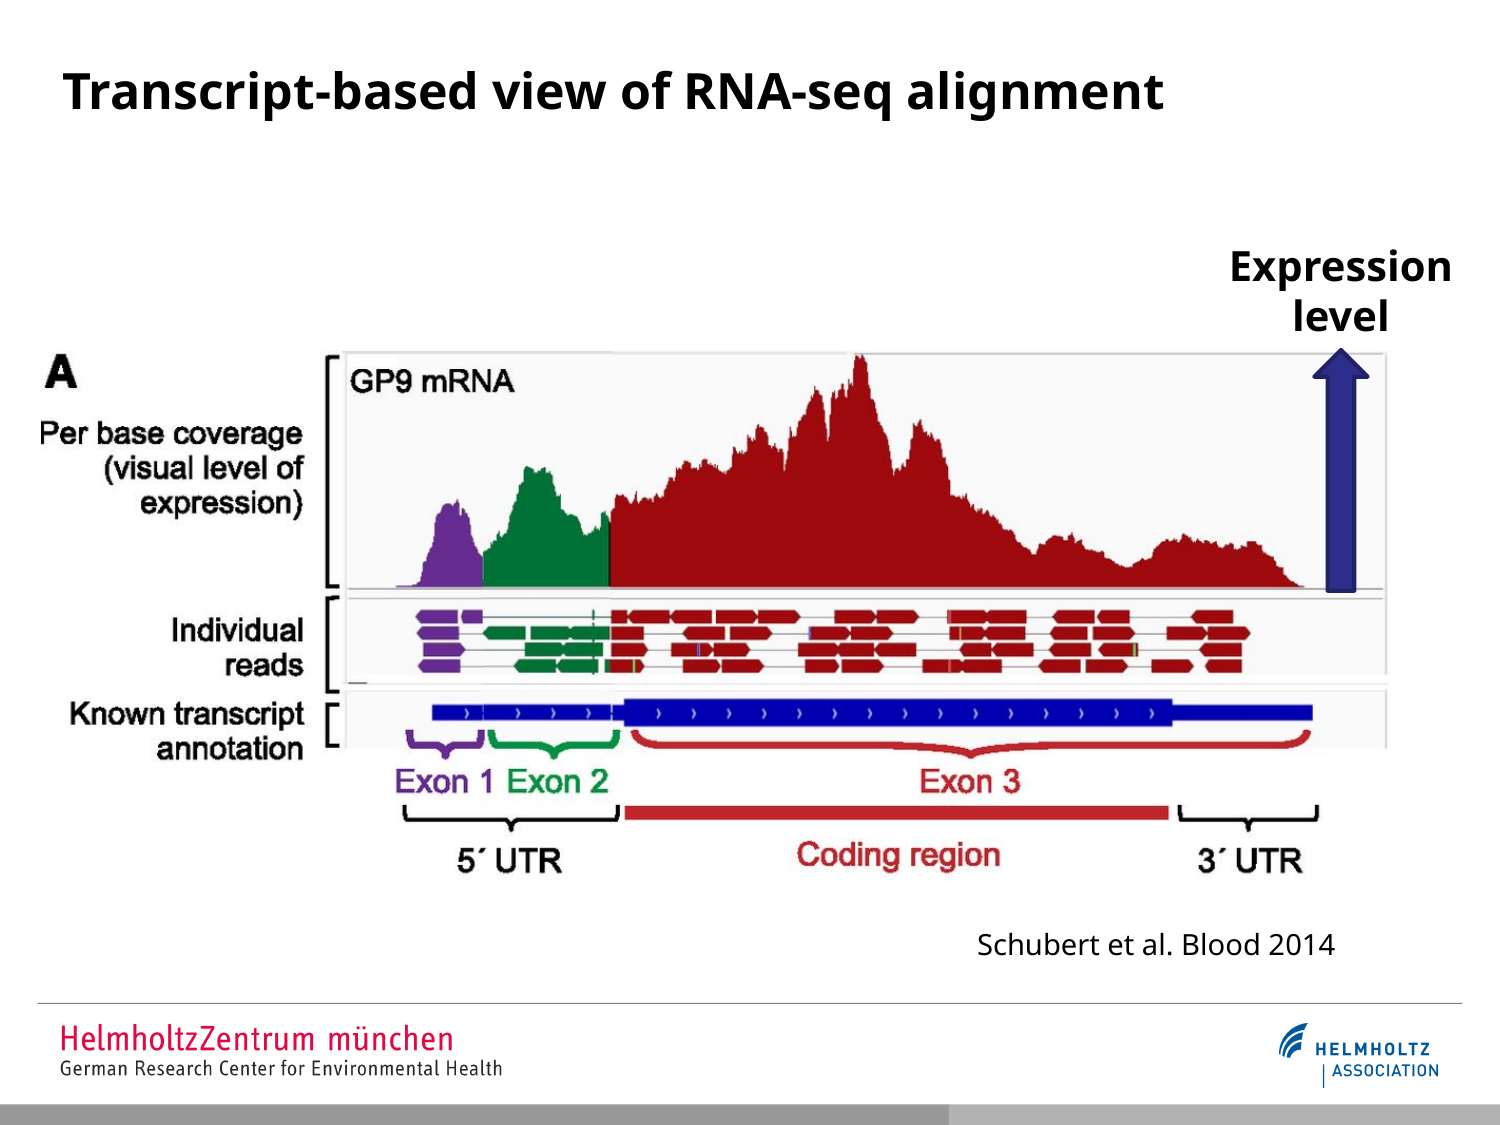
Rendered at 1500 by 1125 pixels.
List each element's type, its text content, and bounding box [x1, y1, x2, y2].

text_box Schubert et al. Blood 2014 [962, 918, 1412, 969]
picture [58, 1024, 530, 1087]
picture [1279, 1023, 1438, 1088]
title Transcript-based view of RNA-seq alignment [47, 52, 1401, 200]
text_box Expression level [1127, 232, 1500, 348]
picture [40, 349, 1391, 901]
